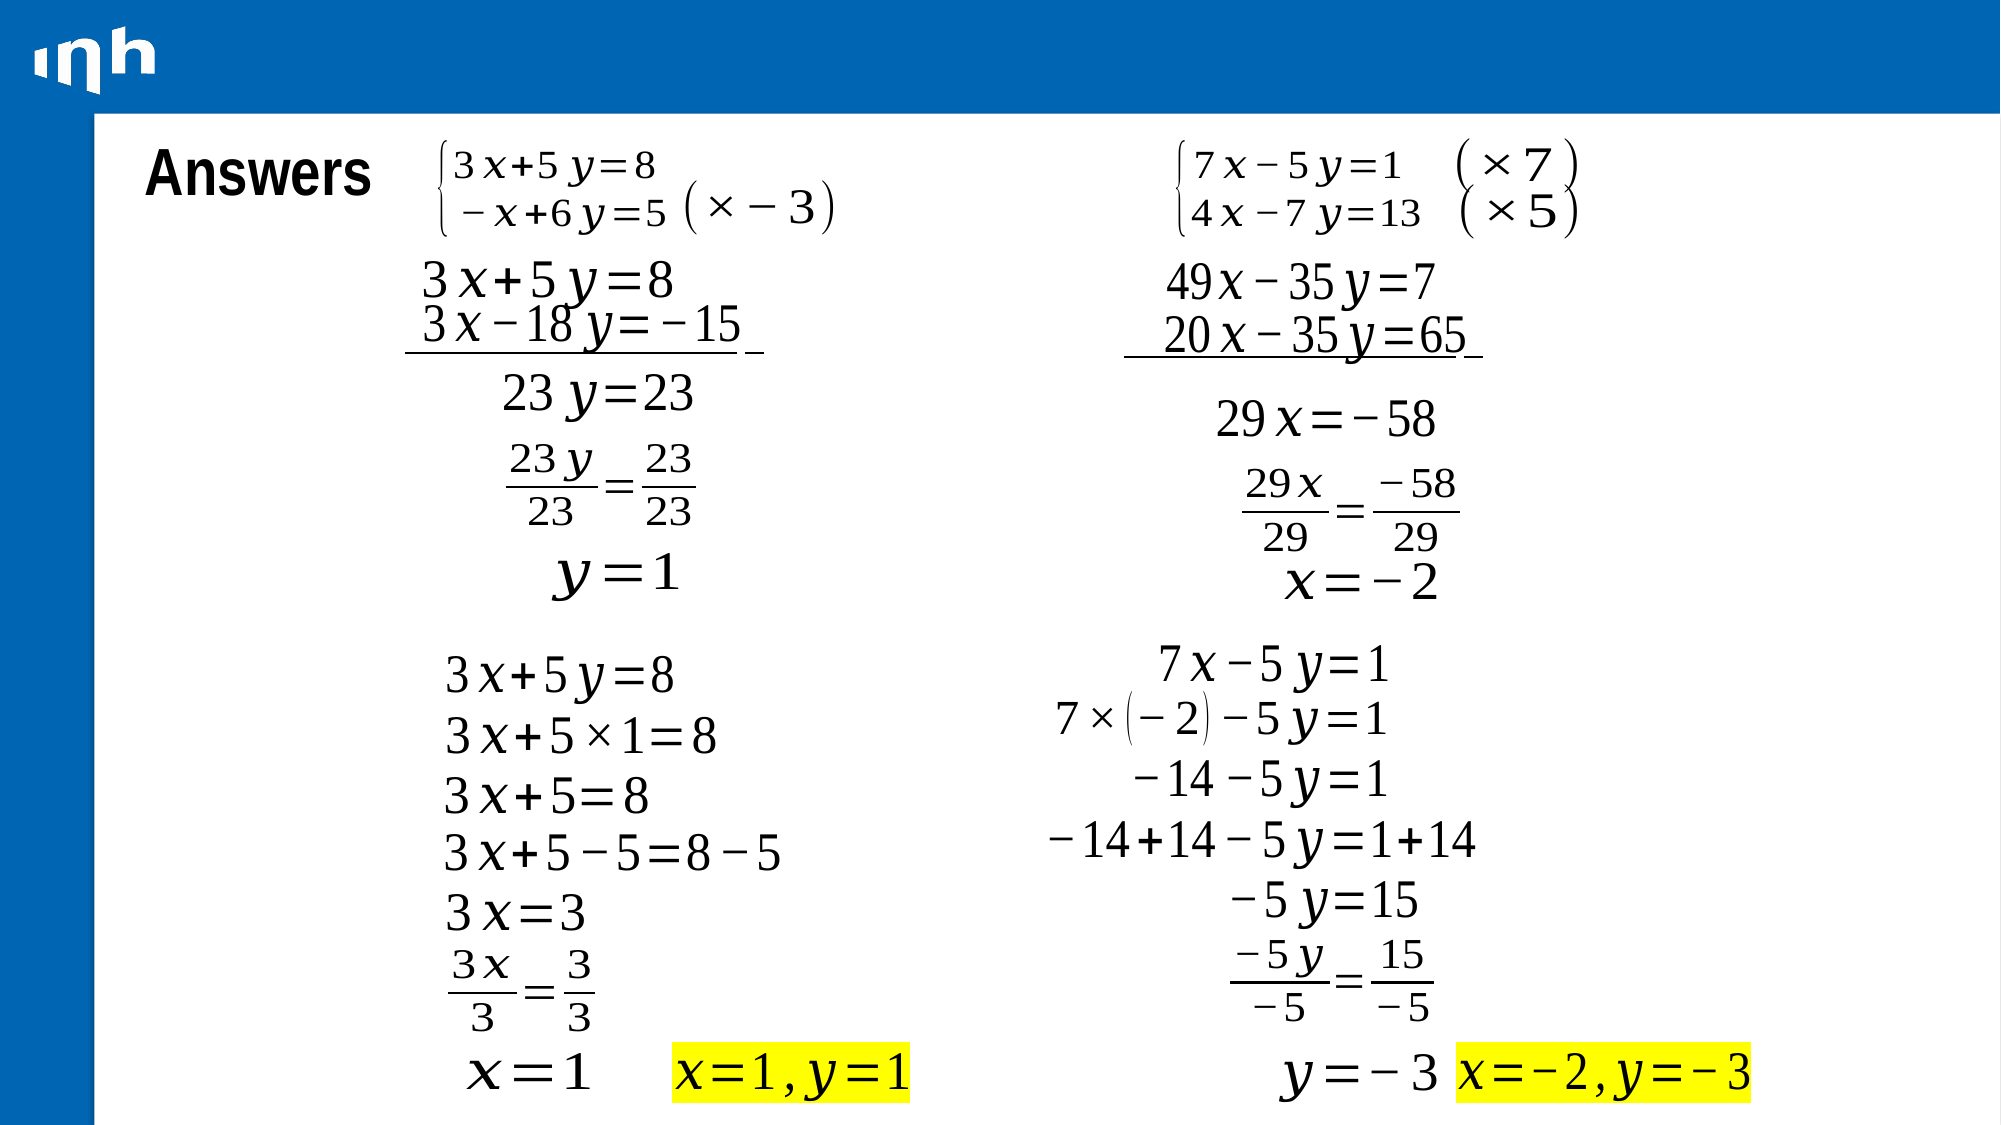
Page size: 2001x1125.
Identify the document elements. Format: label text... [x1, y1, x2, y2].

title Answers [129, 121, 1312, 245]
picture [23, 7, 166, 114]
